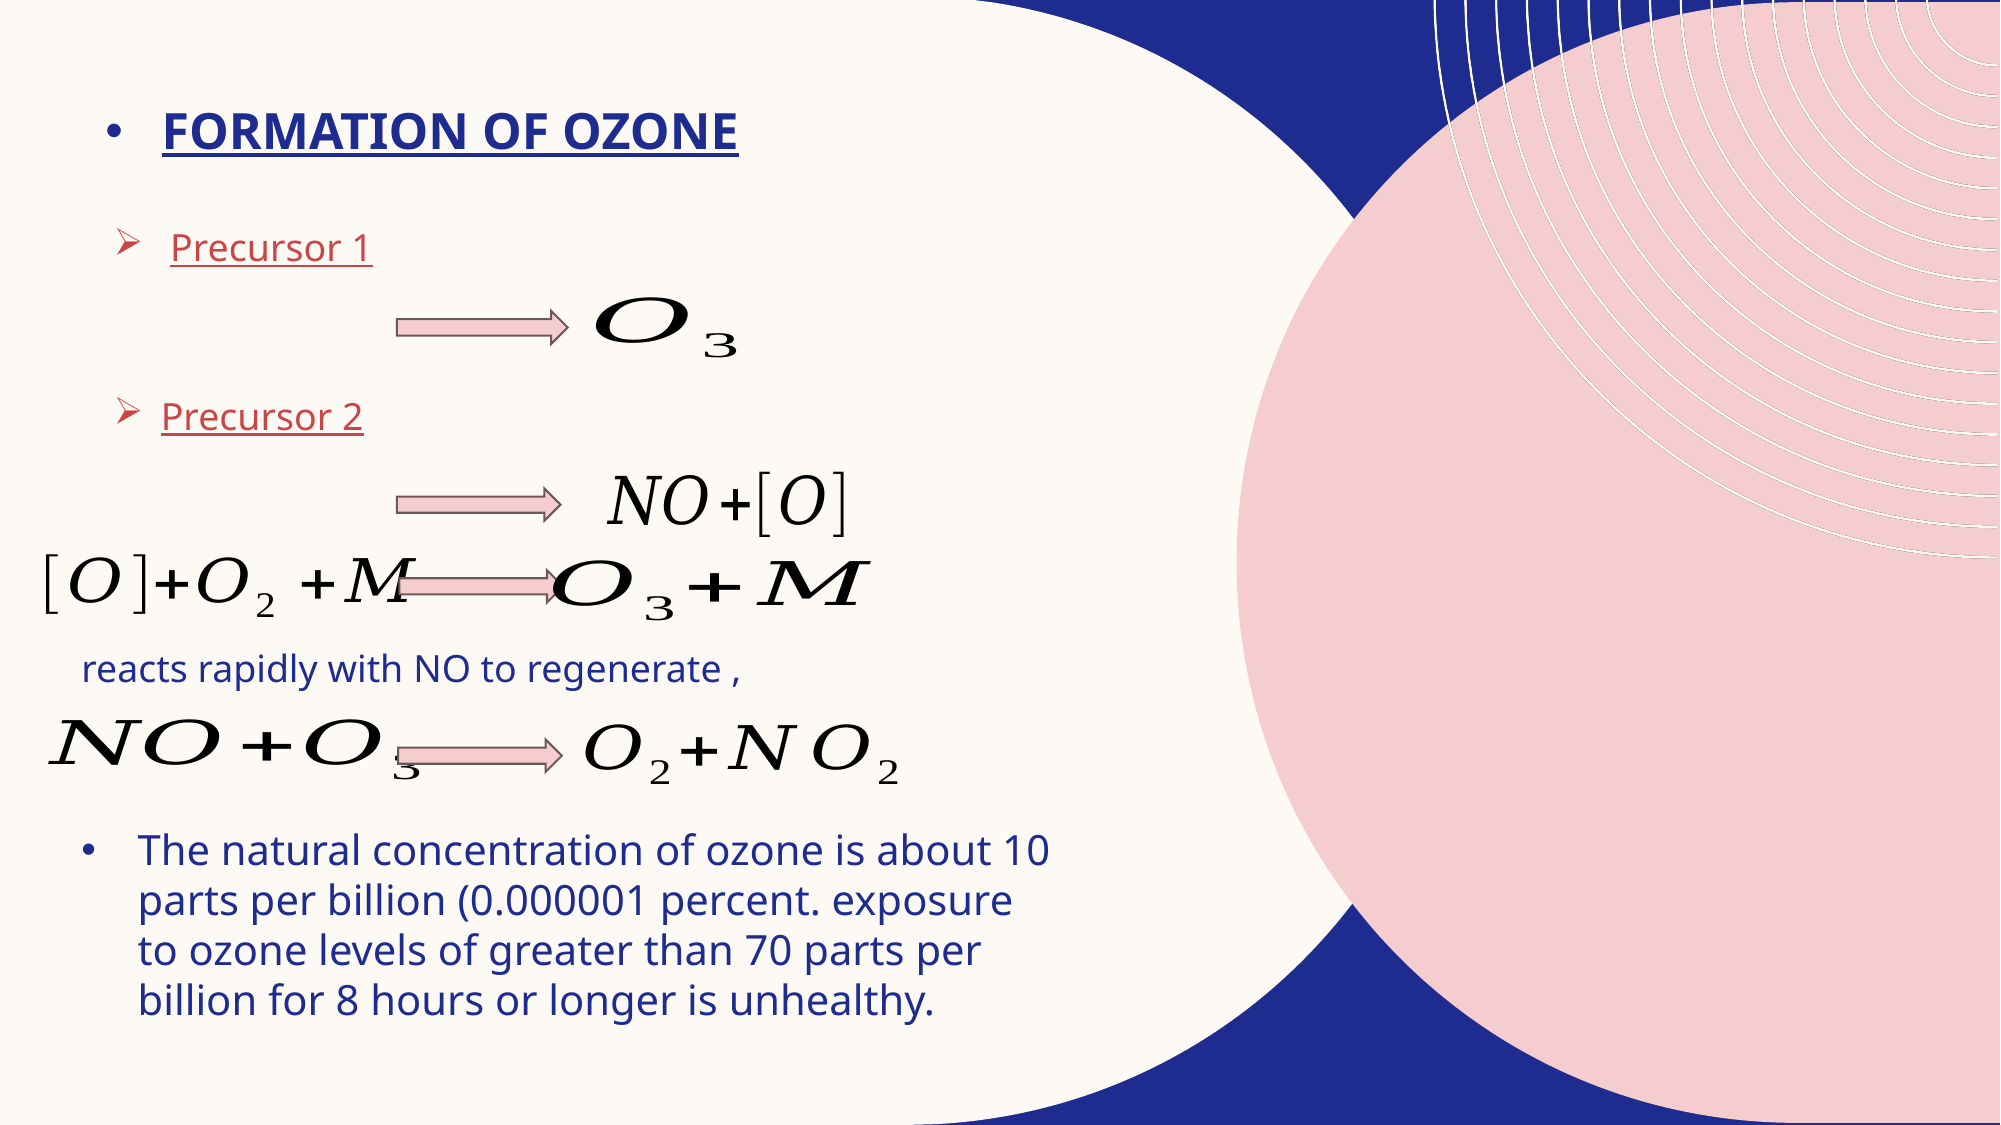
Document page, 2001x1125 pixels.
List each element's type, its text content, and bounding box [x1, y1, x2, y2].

text_box The natural concentration of ozone is about 10 parts per billion (0.000001 percent. exposure to ozone levels of greater than 70 parts per billion for 8 hours or longer is unhealthy. [66, 816, 1085, 1032]
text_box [41, 463, 967, 793]
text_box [0, 216, 742, 415]
subtitle FORMATION OF OZONE [90, 99, 775, 189]
text_box Precursor 2 [99, 415, 601, 446]
picture [1433, 0, 1997, 559]
